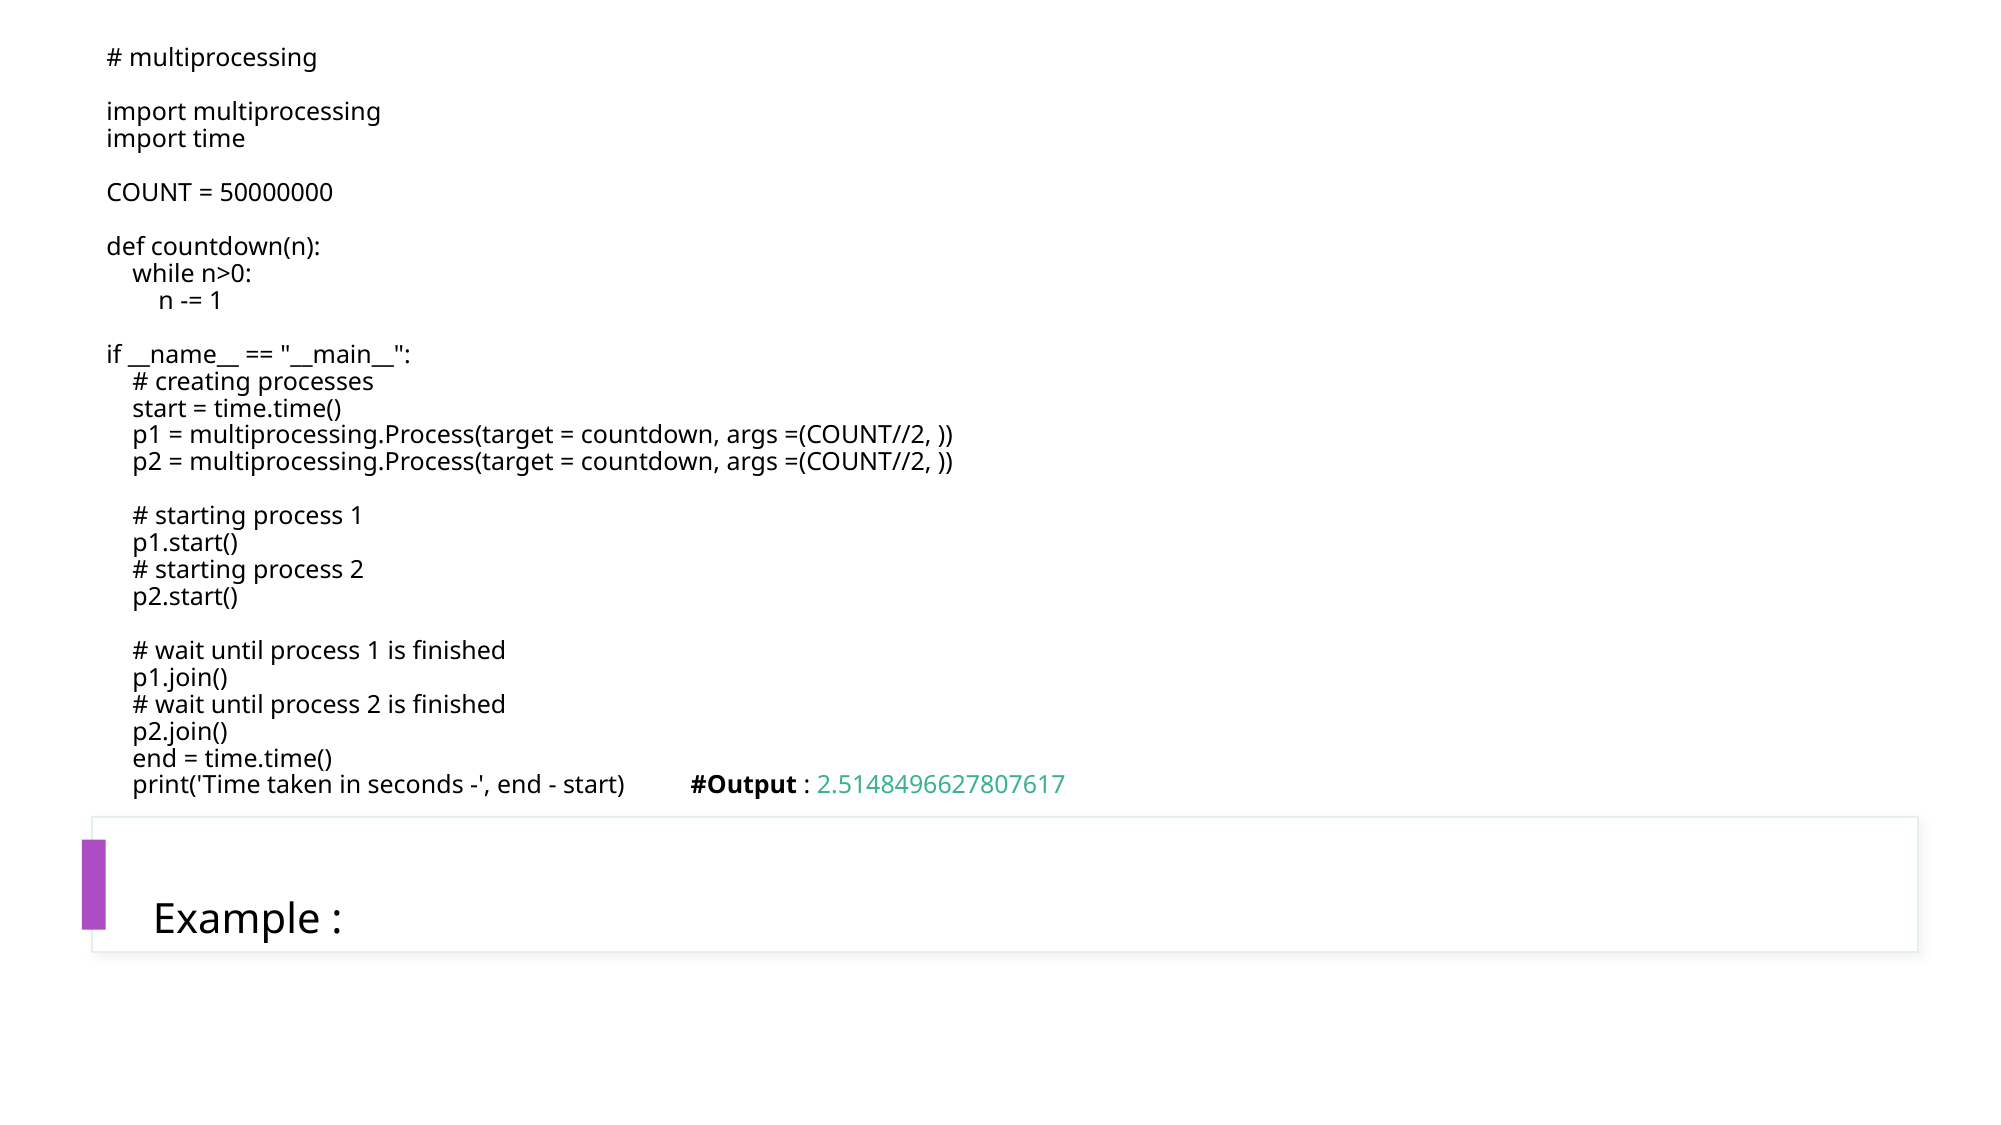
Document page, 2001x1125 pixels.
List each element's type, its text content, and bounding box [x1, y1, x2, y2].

title # multiprocessing import multiprocessing import time COUNT = 50000000 def countdown(n): while n>0: n -= 1 if __name__ == "__main__": # creating processes start = time.time() p1 = multiprocessing.Process(target = countdown, args =(COUNT//2, )) p2 = multiprocessing.Process(target = countdown, args =(COUNT//2, )) # starting process 1 p1.start() # starting process 2 p2.start() # wait until process 1 is finished p1.join() # wait until process 2 is finished p2.join() end = time.time() print('Time taken in seconds -', end - start) #Output : 2.5148496627807617 [91, 0, 1878, 837]
list Example : [138, 836, 1878, 992]
